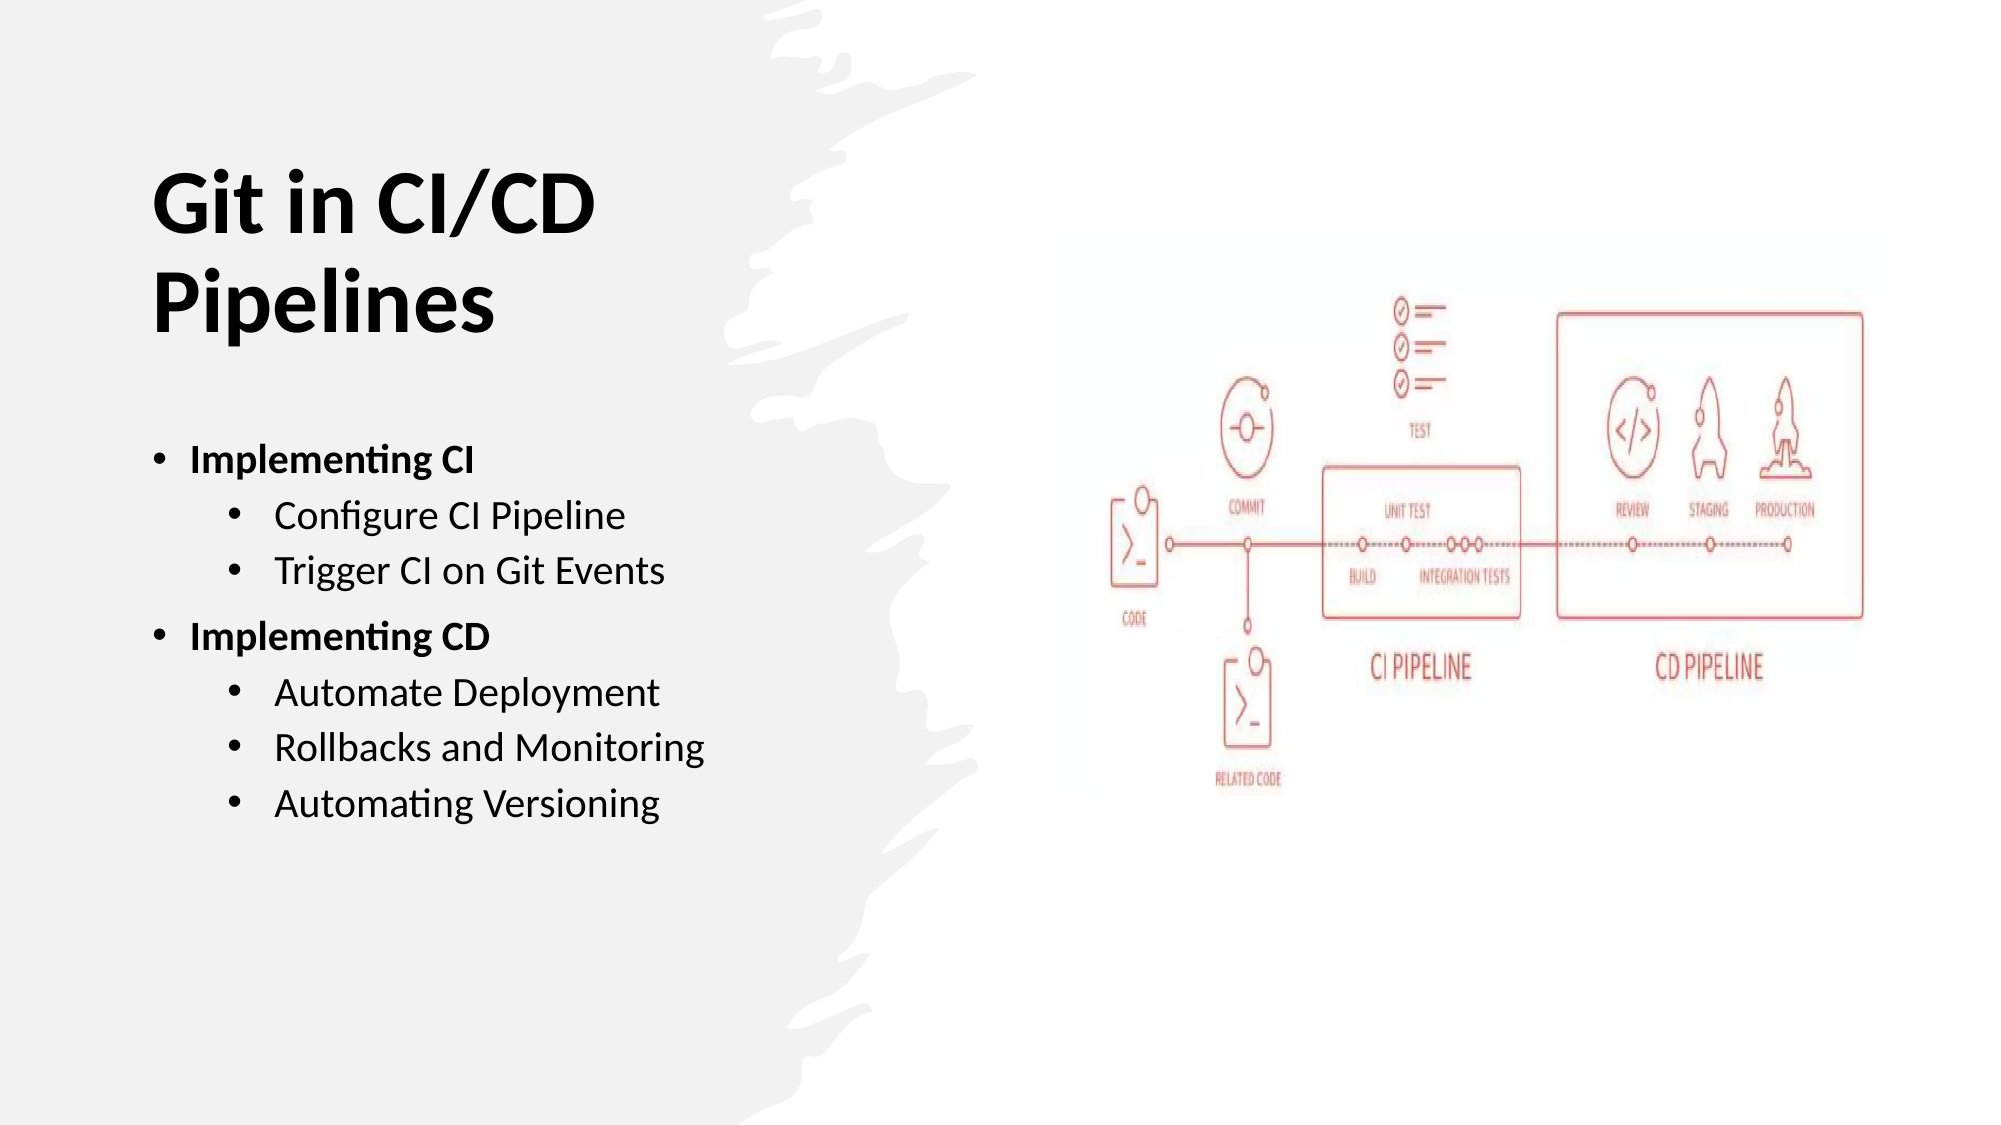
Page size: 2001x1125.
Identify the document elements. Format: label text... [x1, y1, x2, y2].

text_box [0, 0, 979, 1125]
picture [1056, 231, 1895, 796]
list Implementing CI Configure CI Pipeline Trigger CI on Git Events Implementing CD Automate Deployment Rollbacks and Monitoring Automating Versioning [137, 430, 776, 1014]
text_box [739, 0, 2000, 1125]
title Git in CI/CD Pipelines [137, 105, 776, 401]
